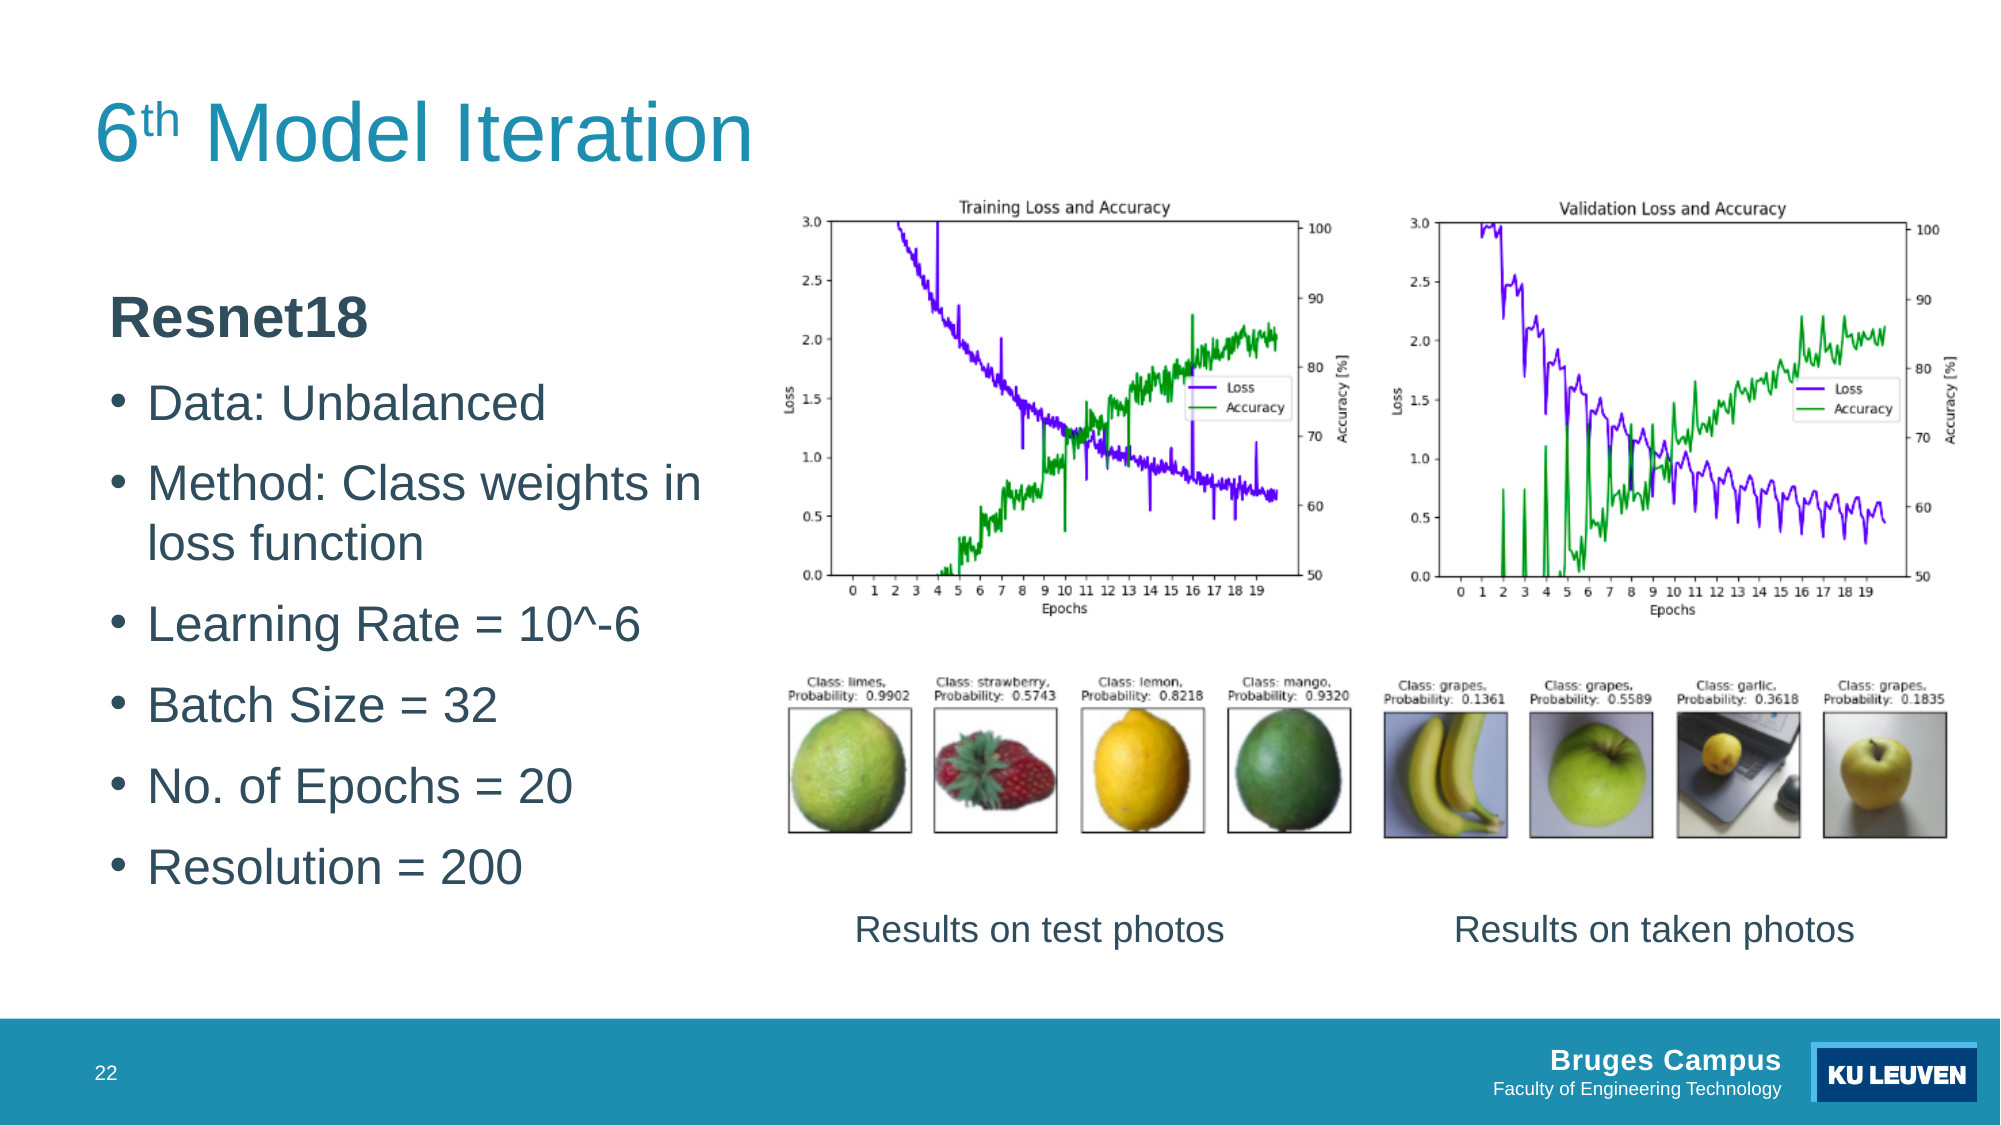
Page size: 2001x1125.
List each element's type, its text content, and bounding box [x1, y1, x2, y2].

text_box Results on test photos [839, 898, 1297, 958]
picture [1390, 196, 1964, 619]
picture [782, 671, 1355, 842]
picture [1811, 1042, 1977, 1102]
text_box Results on taken photos [1438, 898, 1896, 958]
list Resnet18 Data: Unbalanced Method: Class weights in loss function Learning Rate = 10^-6 Batch Size = 32 No. of Epochs = 20 Resolution = 200 [94, 271, 783, 1004]
title 6th Model Iteration [94, 33, 1906, 223]
picture [782, 196, 1355, 619]
picture [1381, 671, 1954, 842]
slide_number 22 [94, 1018, 201, 1125]
